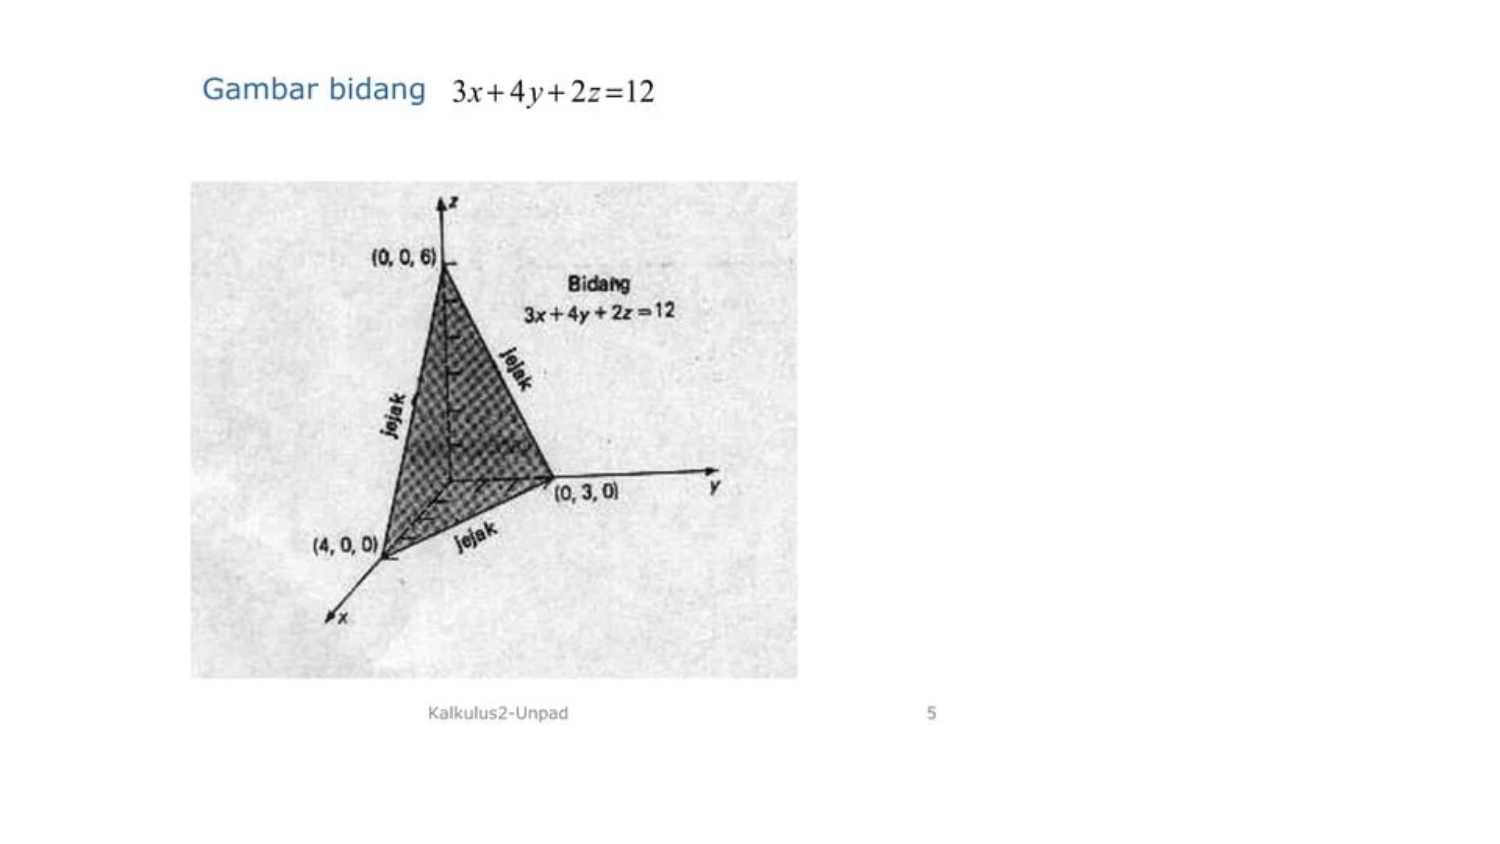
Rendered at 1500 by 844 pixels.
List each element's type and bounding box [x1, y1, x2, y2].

picture [0, 0, 997, 748]
